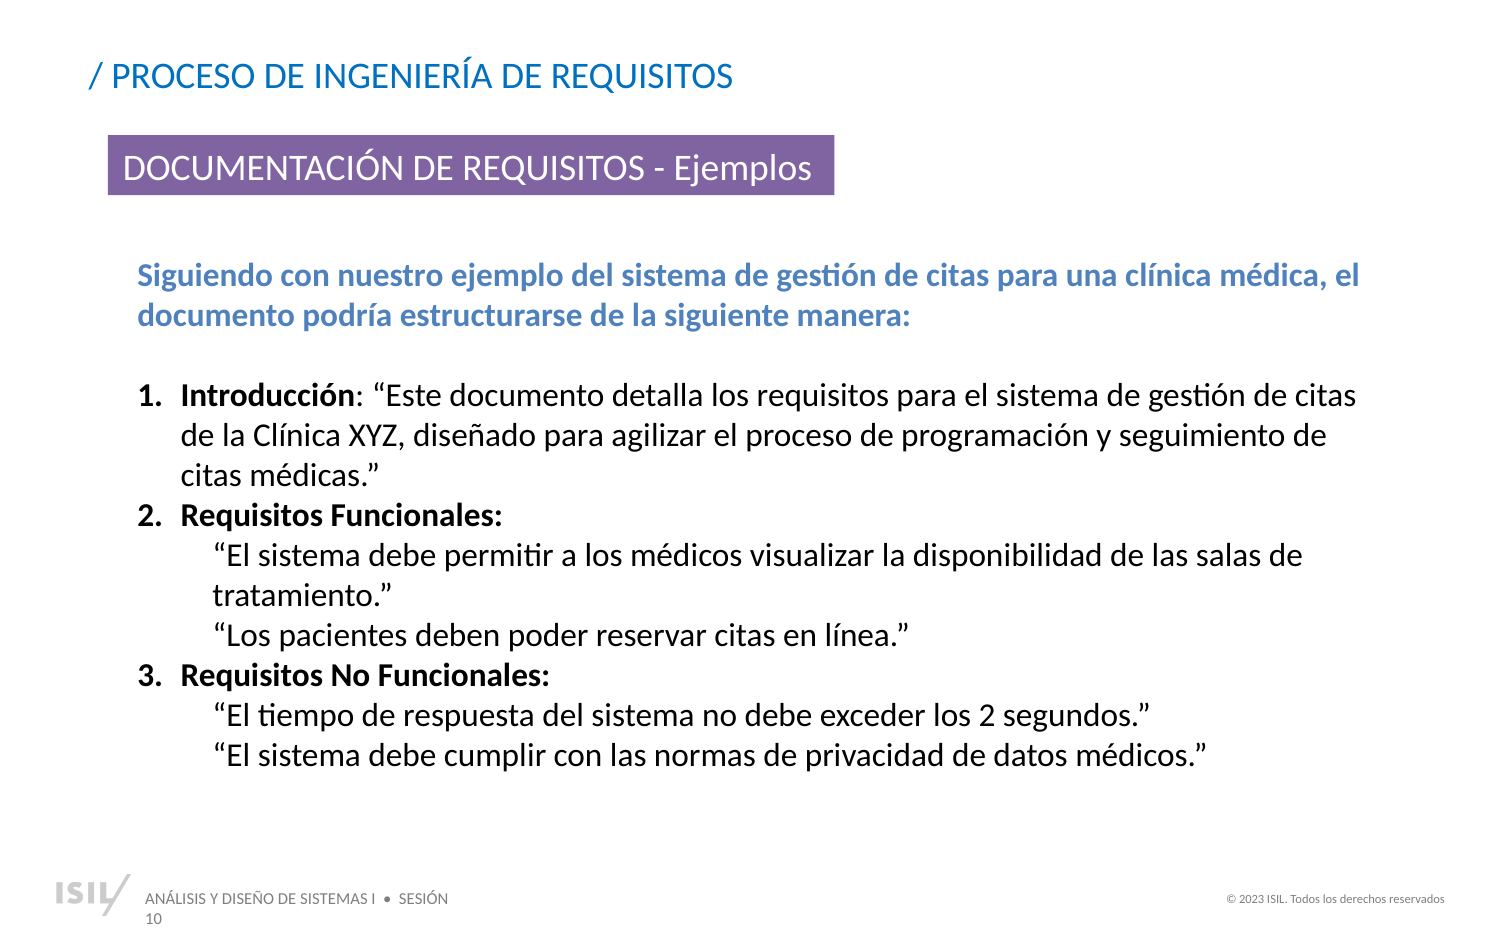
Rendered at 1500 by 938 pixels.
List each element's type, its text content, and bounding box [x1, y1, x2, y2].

text_box DOCUMENTACIÓN DE REQUISITOS - Ejemplos [107, 135, 835, 196]
text_box Siguiendo con nuestro ejemplo del sistema de gestión de citas para una clínica médica, el documento podría estructurarse de la siguiente manera: Introducción: “Este documento detalla los requisitos para el sistema de gestión de citas de la Clínica XYZ, diseñado para agilizar el proceso de programación y seguimiento de citas médicas.” Requisitos Funcionales: “El sistema debe permitir a los médicos visualizar la disponibilidad de las salas de tratamiento.” “Los pacientes deben poder reservar citas en línea.” Requisitos No Funcionales: “El tiempo de respuesta del sistema no debe exceder los 2 segundos.” “El sistema debe cumplir con las normas de privacidad de datos médicos.” [122, 246, 1382, 781]
list / PROCESO DE INGENIERÍA DE REQUISITOS [76, 45, 1424, 104]
